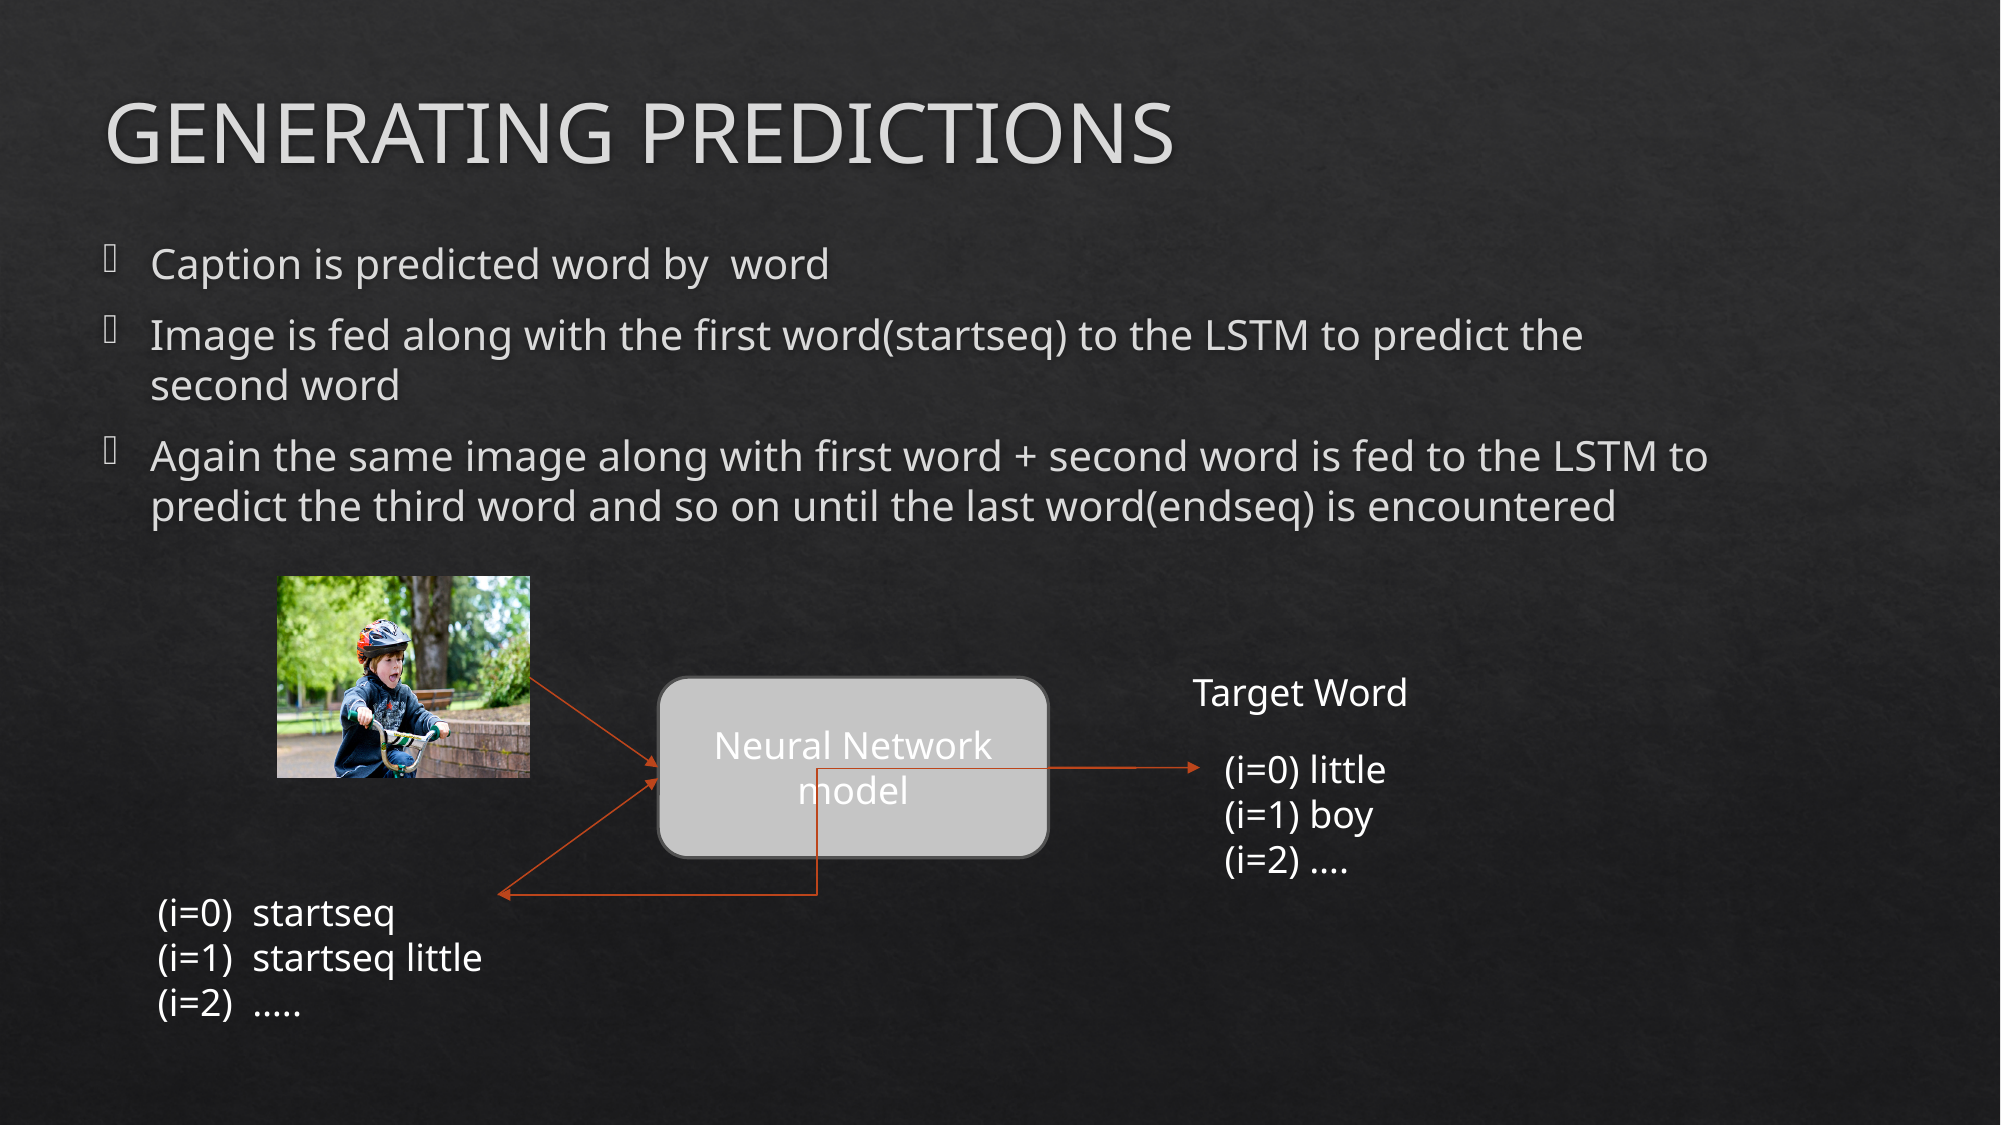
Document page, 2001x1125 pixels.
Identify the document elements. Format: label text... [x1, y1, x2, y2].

text_box (i=0) little (i=1) boy (i=2) …. [1199, 738, 1470, 889]
list Caption is predicted word by word Image is fed along with the first word(startseq) to the LSTM to predict the second word Again the same image along with first word + second word is fed to the LSTM to predict the third word and so on until the last word(endseq) is encountered [88, 230, 1739, 538]
picture [276, 576, 530, 779]
text_box (i=0) startseq (i=1) startseq little (i=2) ….. [142, 881, 510, 1077]
text_box Target Word [1177, 661, 1431, 722]
title GENERATING PREDICTIONS [88, 63, 1739, 197]
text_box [497, 768, 1137, 895]
text_box Neural Network model [667, 677, 1049, 764]
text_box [529, 677, 659, 764]
